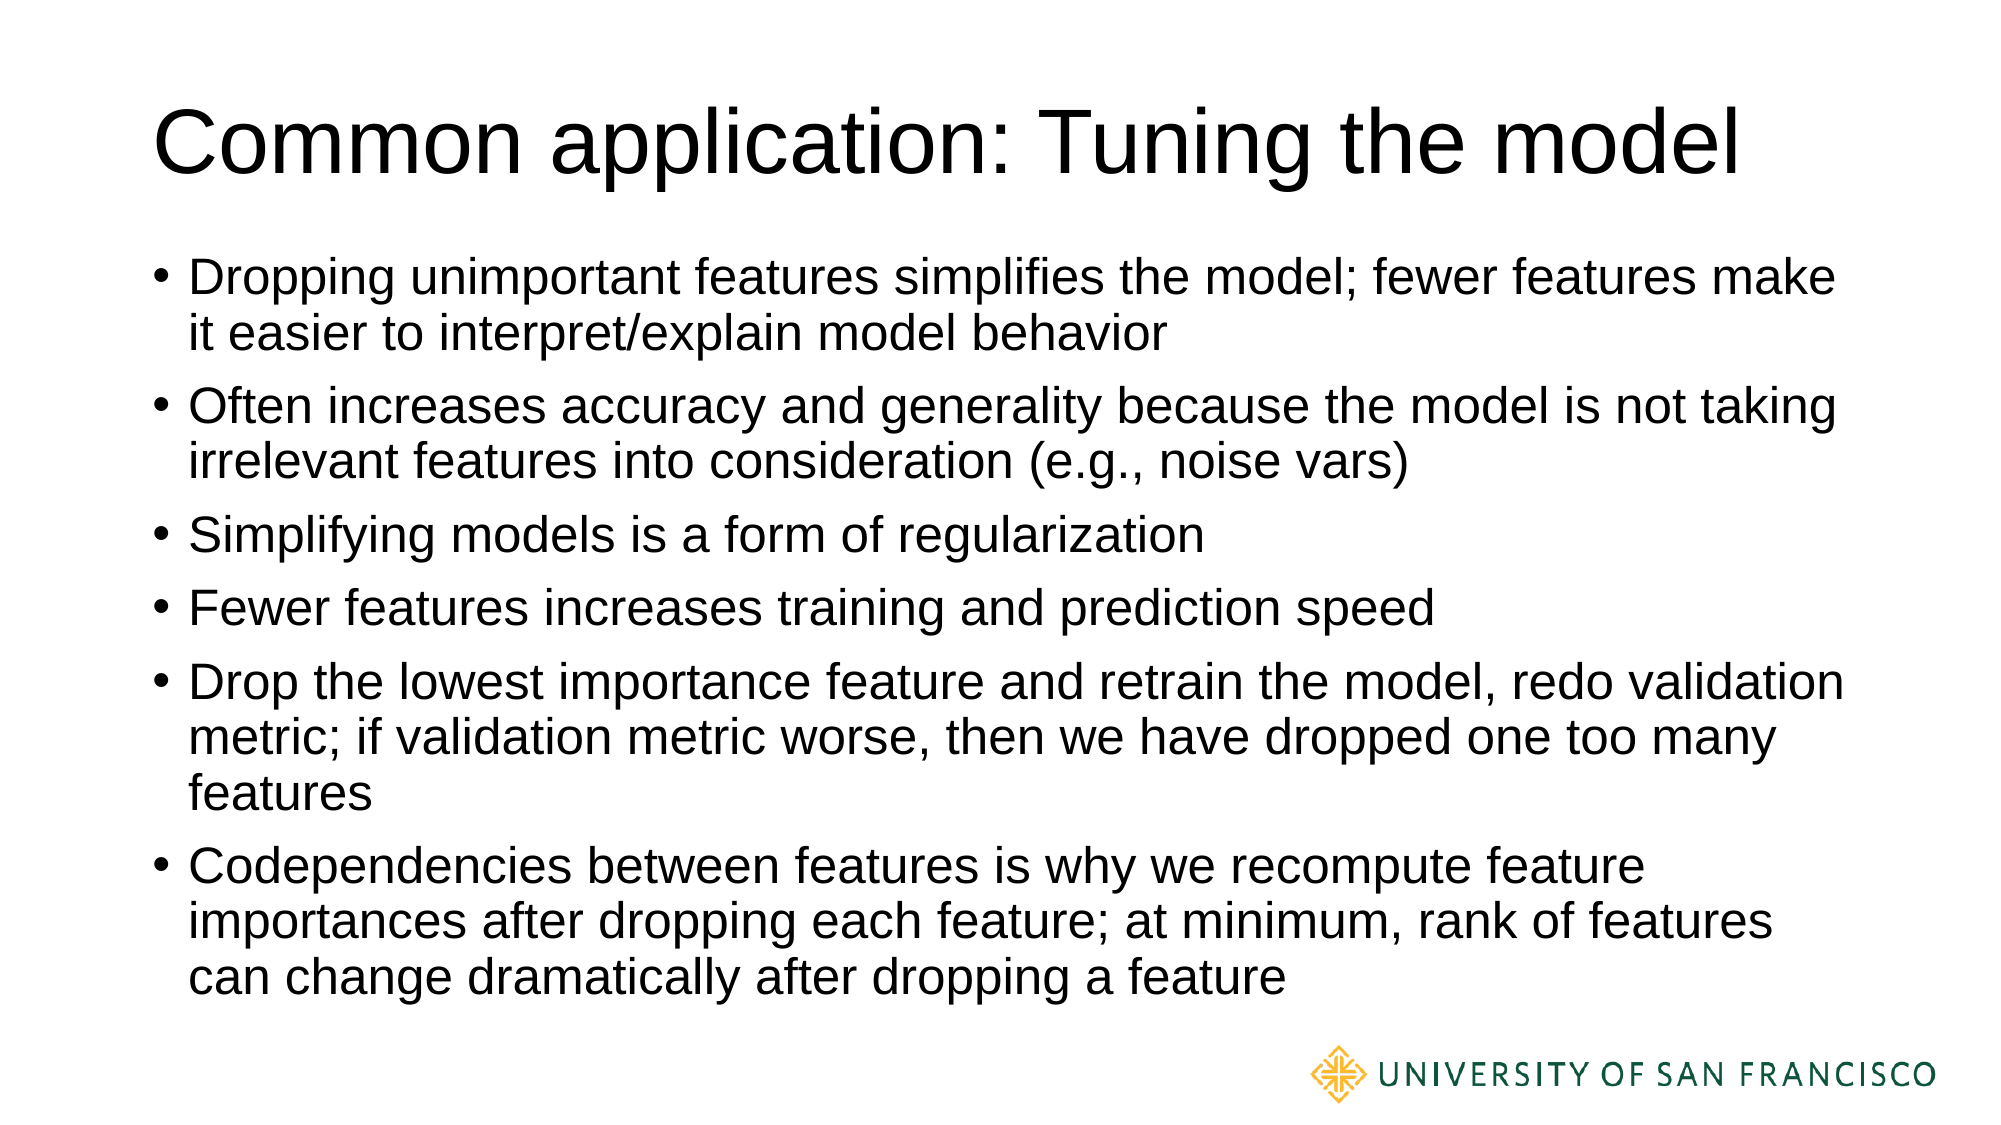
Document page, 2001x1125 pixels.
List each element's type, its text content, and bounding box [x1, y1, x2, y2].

list Dropping unimportant features simplifies the model; fewer features make it easier to interpret/explain model behavior Often increases accuracy and generality because the model is not taking irrelevant features into consideration (e.g., noise vars) Simplifying models is a form of regularization Fewer features increases training and prediction speed Drop the lowest importance feature and retrain the model, redo validation metric; if validation metric worse, then we have dropped one too many features Codependencies between features is why we recompute feature importances after dropping each feature; at minimum, rank of features can change dramatically after dropping a feature [137, 242, 1880, 1014]
title Common application: Tuning the model [137, 59, 1863, 229]
